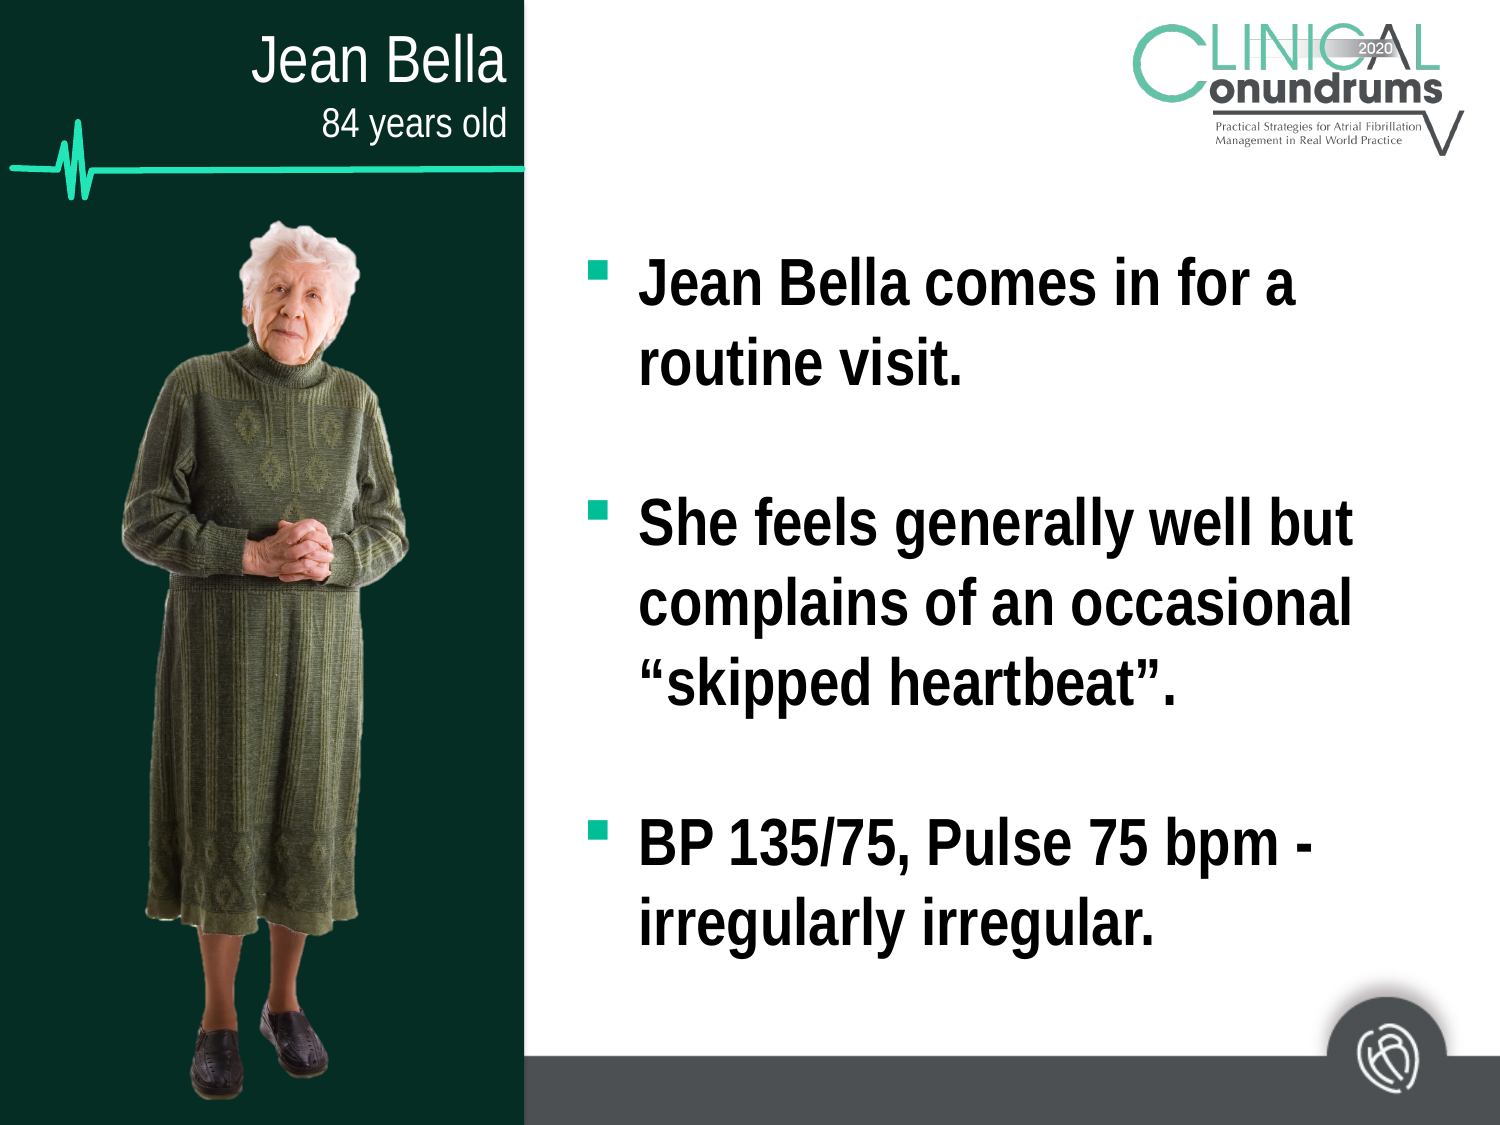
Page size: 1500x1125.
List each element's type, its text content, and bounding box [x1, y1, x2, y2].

picture [0, 182, 1500, 1125]
text_box [0, 0, 525, 180]
text_box Jean Bella comes in for a routine visit. She feels generally well but complains of an occasional “skipped heartbeat”. BP 135/75, Pulse 75 bpm - irregularly irregular. [611, 231, 1479, 924]
text_box Jean Bella 84 years old [12, 8, 523, 154]
picture [1128, 14, 1466, 165]
text_box [12, 154, 523, 180]
